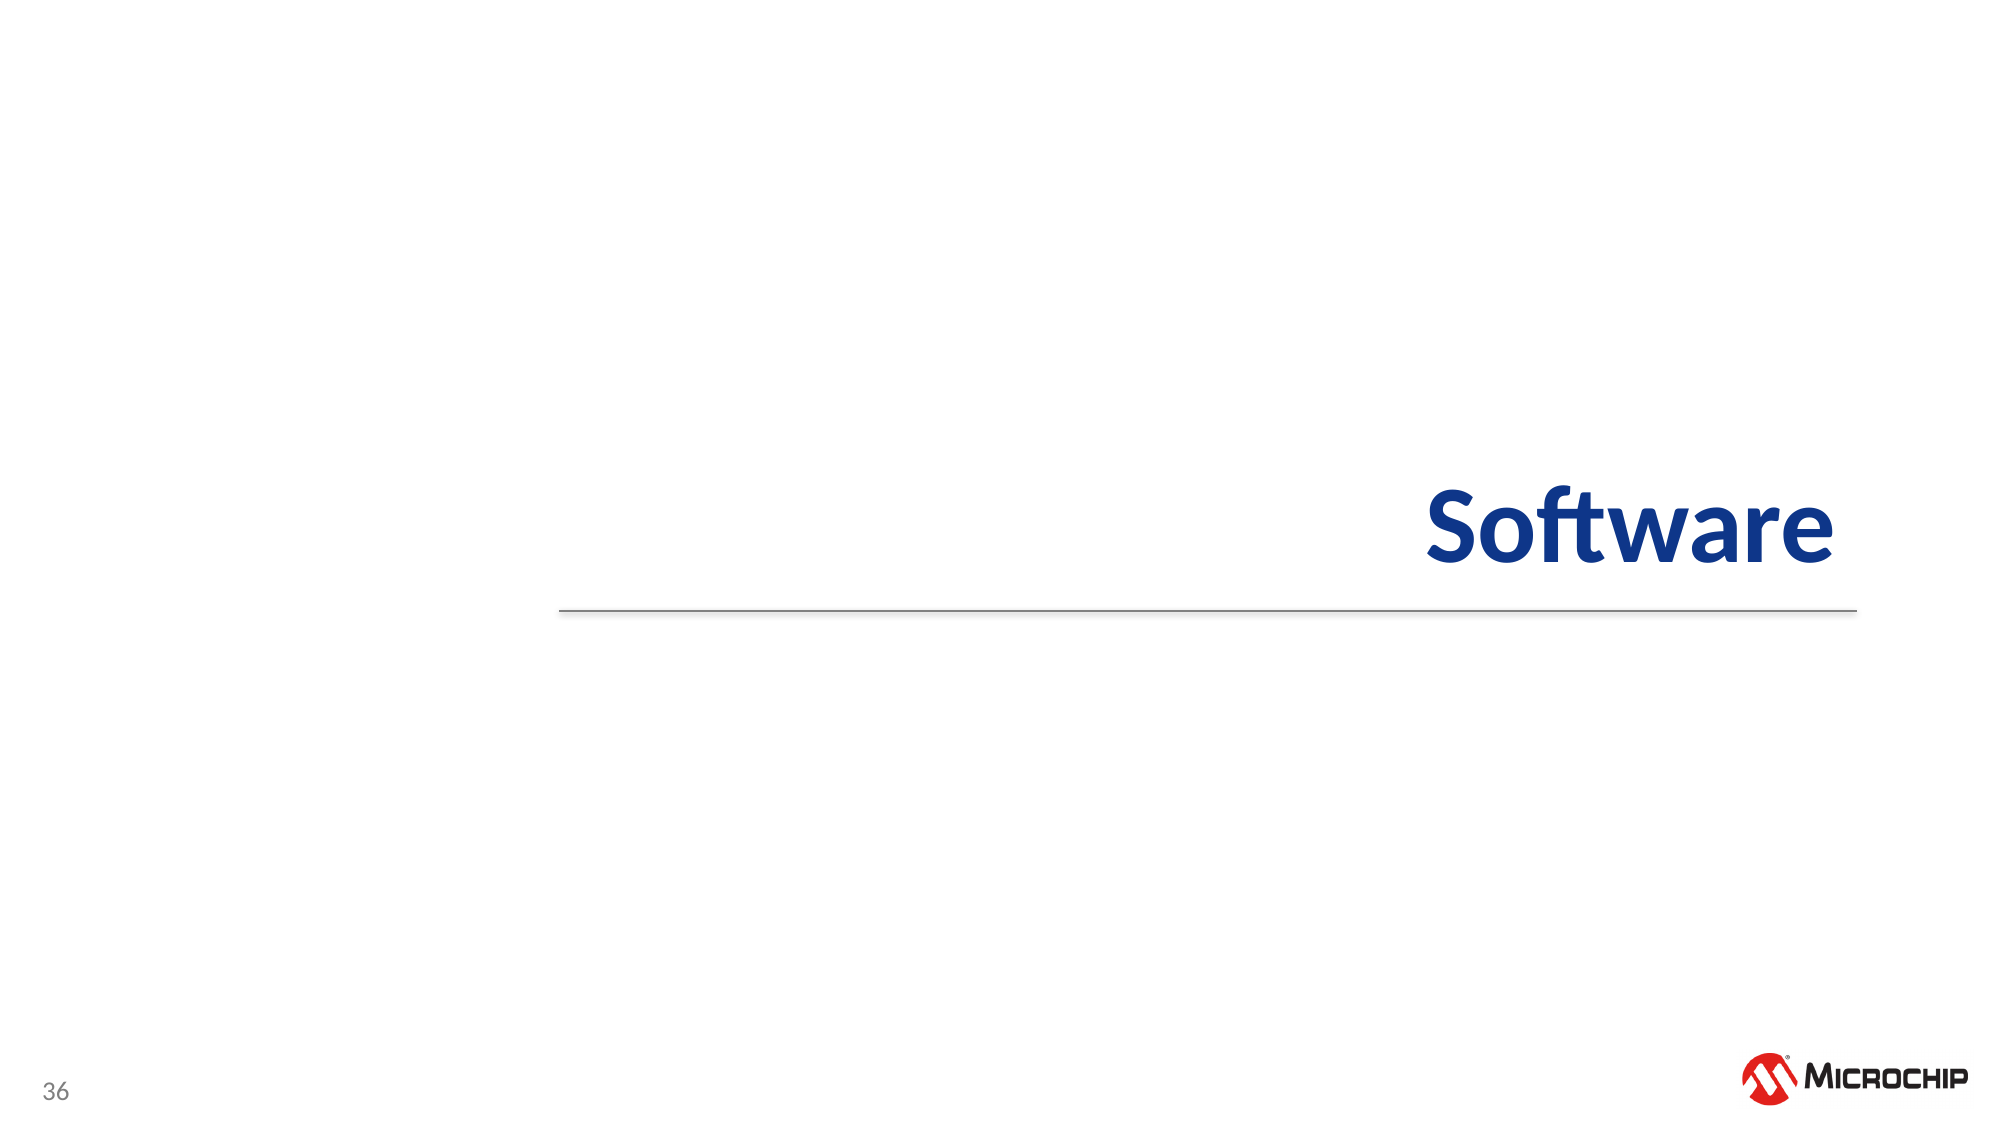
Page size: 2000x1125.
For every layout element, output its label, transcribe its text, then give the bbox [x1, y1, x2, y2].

title Software [559, 333, 1857, 595]
picture [1736, 1049, 1974, 1109]
